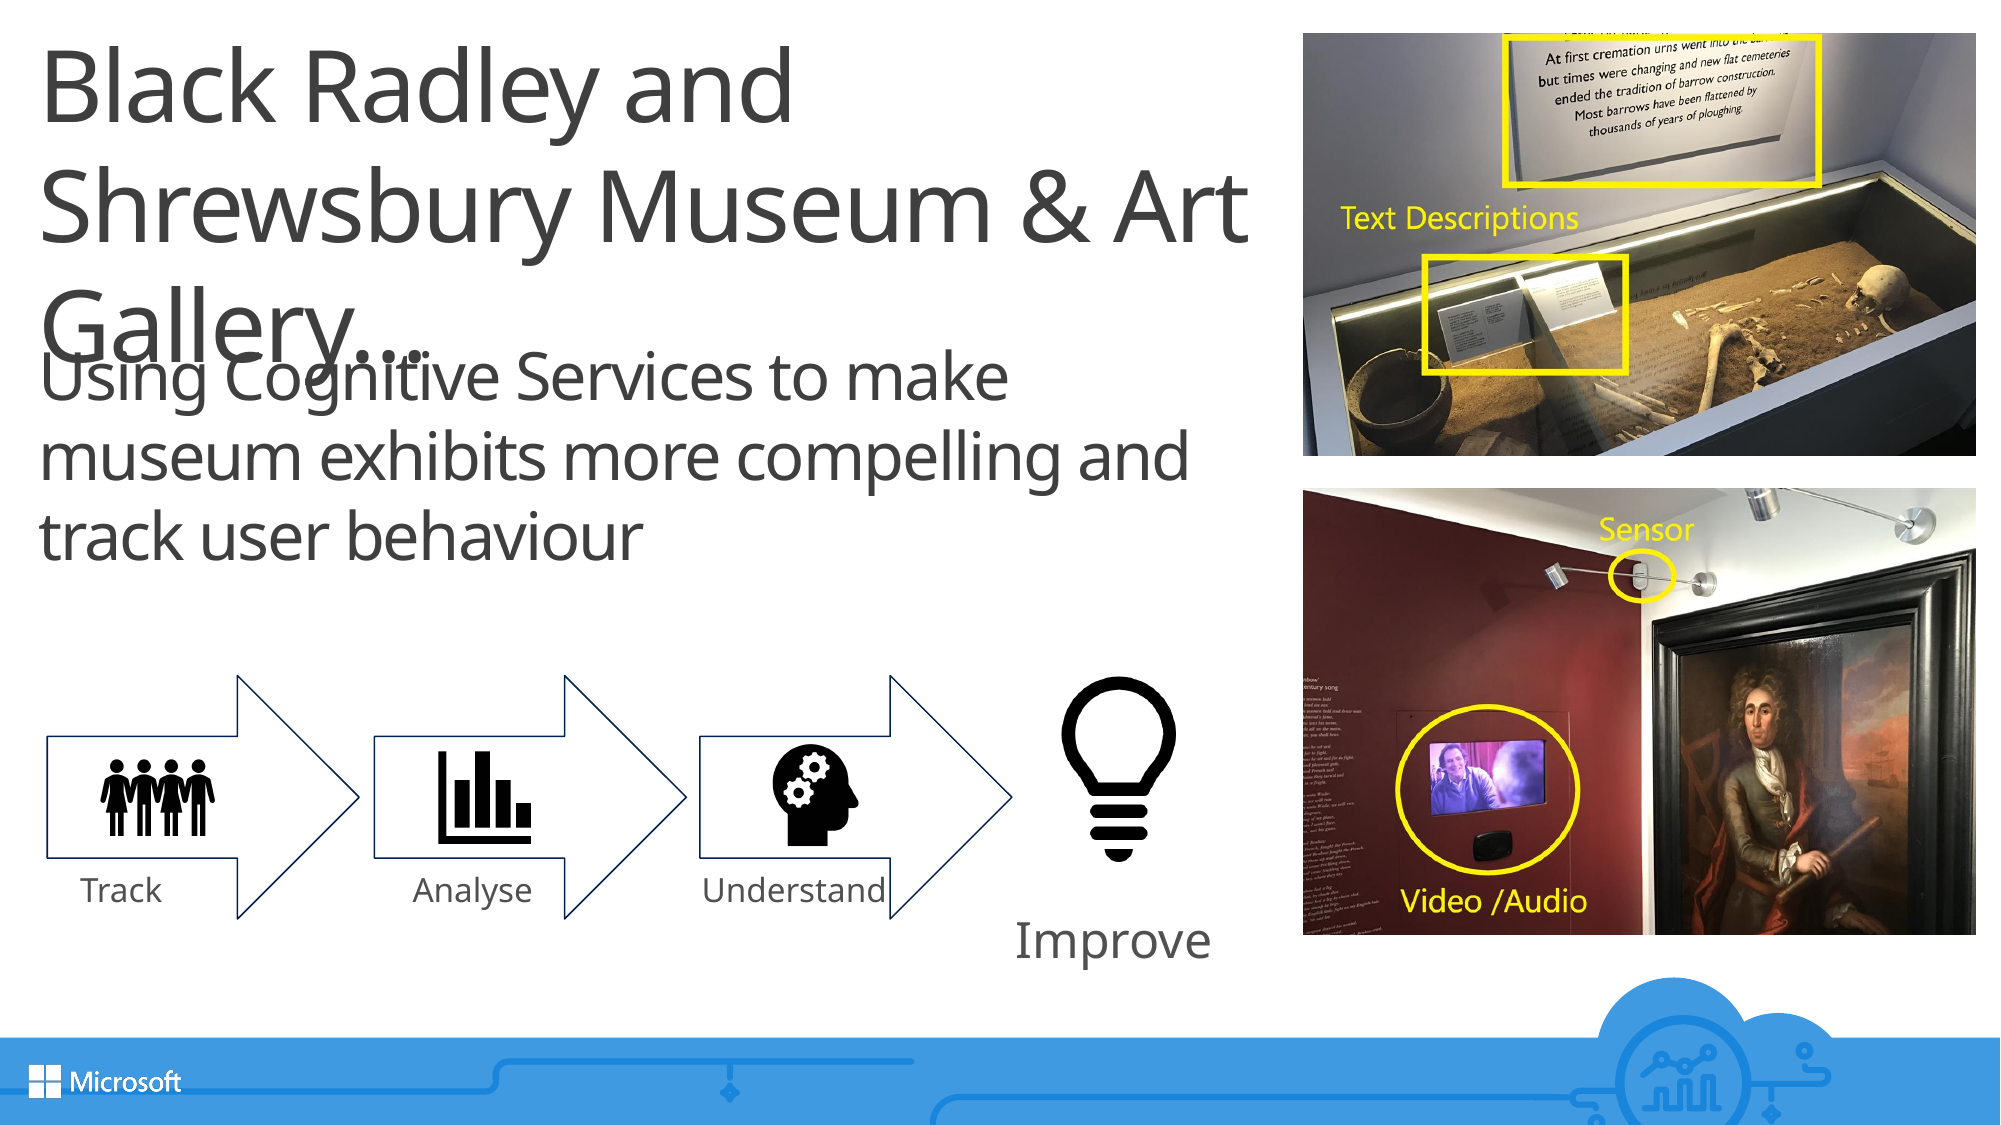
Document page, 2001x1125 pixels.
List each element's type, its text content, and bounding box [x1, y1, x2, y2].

text_box Black Radley and Shrewsbury Museum & Art Gallery… [23, 15, 1279, 390]
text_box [681, 675, 996, 942]
picture [1302, 33, 1977, 456]
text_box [46, 675, 360, 942]
picture [1302, 488, 1977, 935]
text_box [374, 675, 681, 942]
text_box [996, 663, 1232, 995]
text_box Using Cognitive Services to make museum exhibits more compelling and track user behaviour [23, 390, 1224, 581]
